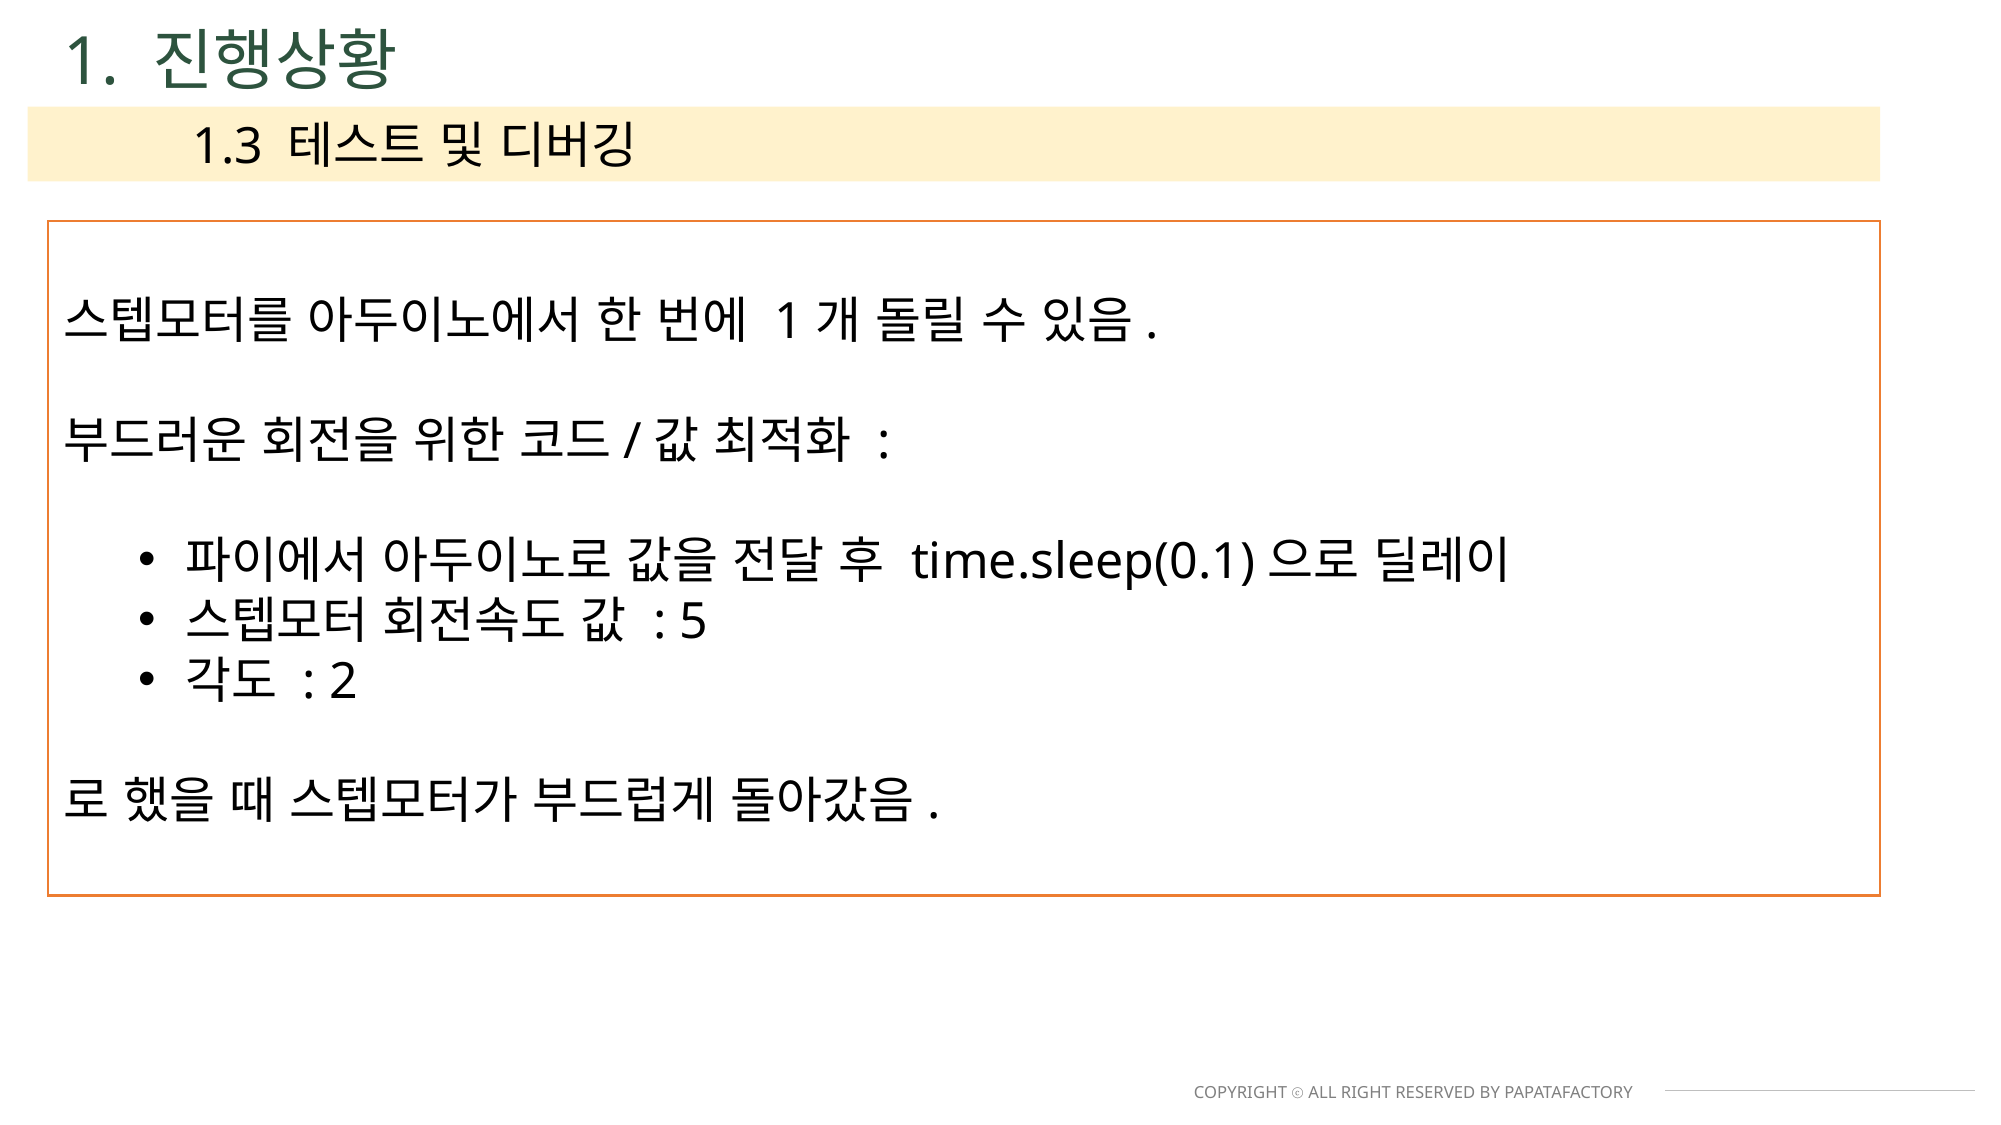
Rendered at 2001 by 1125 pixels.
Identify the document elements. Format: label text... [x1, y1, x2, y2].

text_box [1552, 687, 1588, 1125]
text_box 1. 진행상황 [48, 10, 501, 106]
text_box 스텝모터를 아두이노에서 한 번에 1개 돌릴 수 있음. 부드러운 회전을 위한 코드/값 최적화 : 파이에서 아두이노로 값을 전달 후 time.sleep(0.1)으로 딜레이 스텝모터 회전속도 값 : 5 각도 : 2 로 했을 때 스텝모터가 부드럽게 돌아갔음. [47, 220, 1881, 897]
text_box 1.3 테스트 및 디버깅 [27, 106, 1881, 182]
